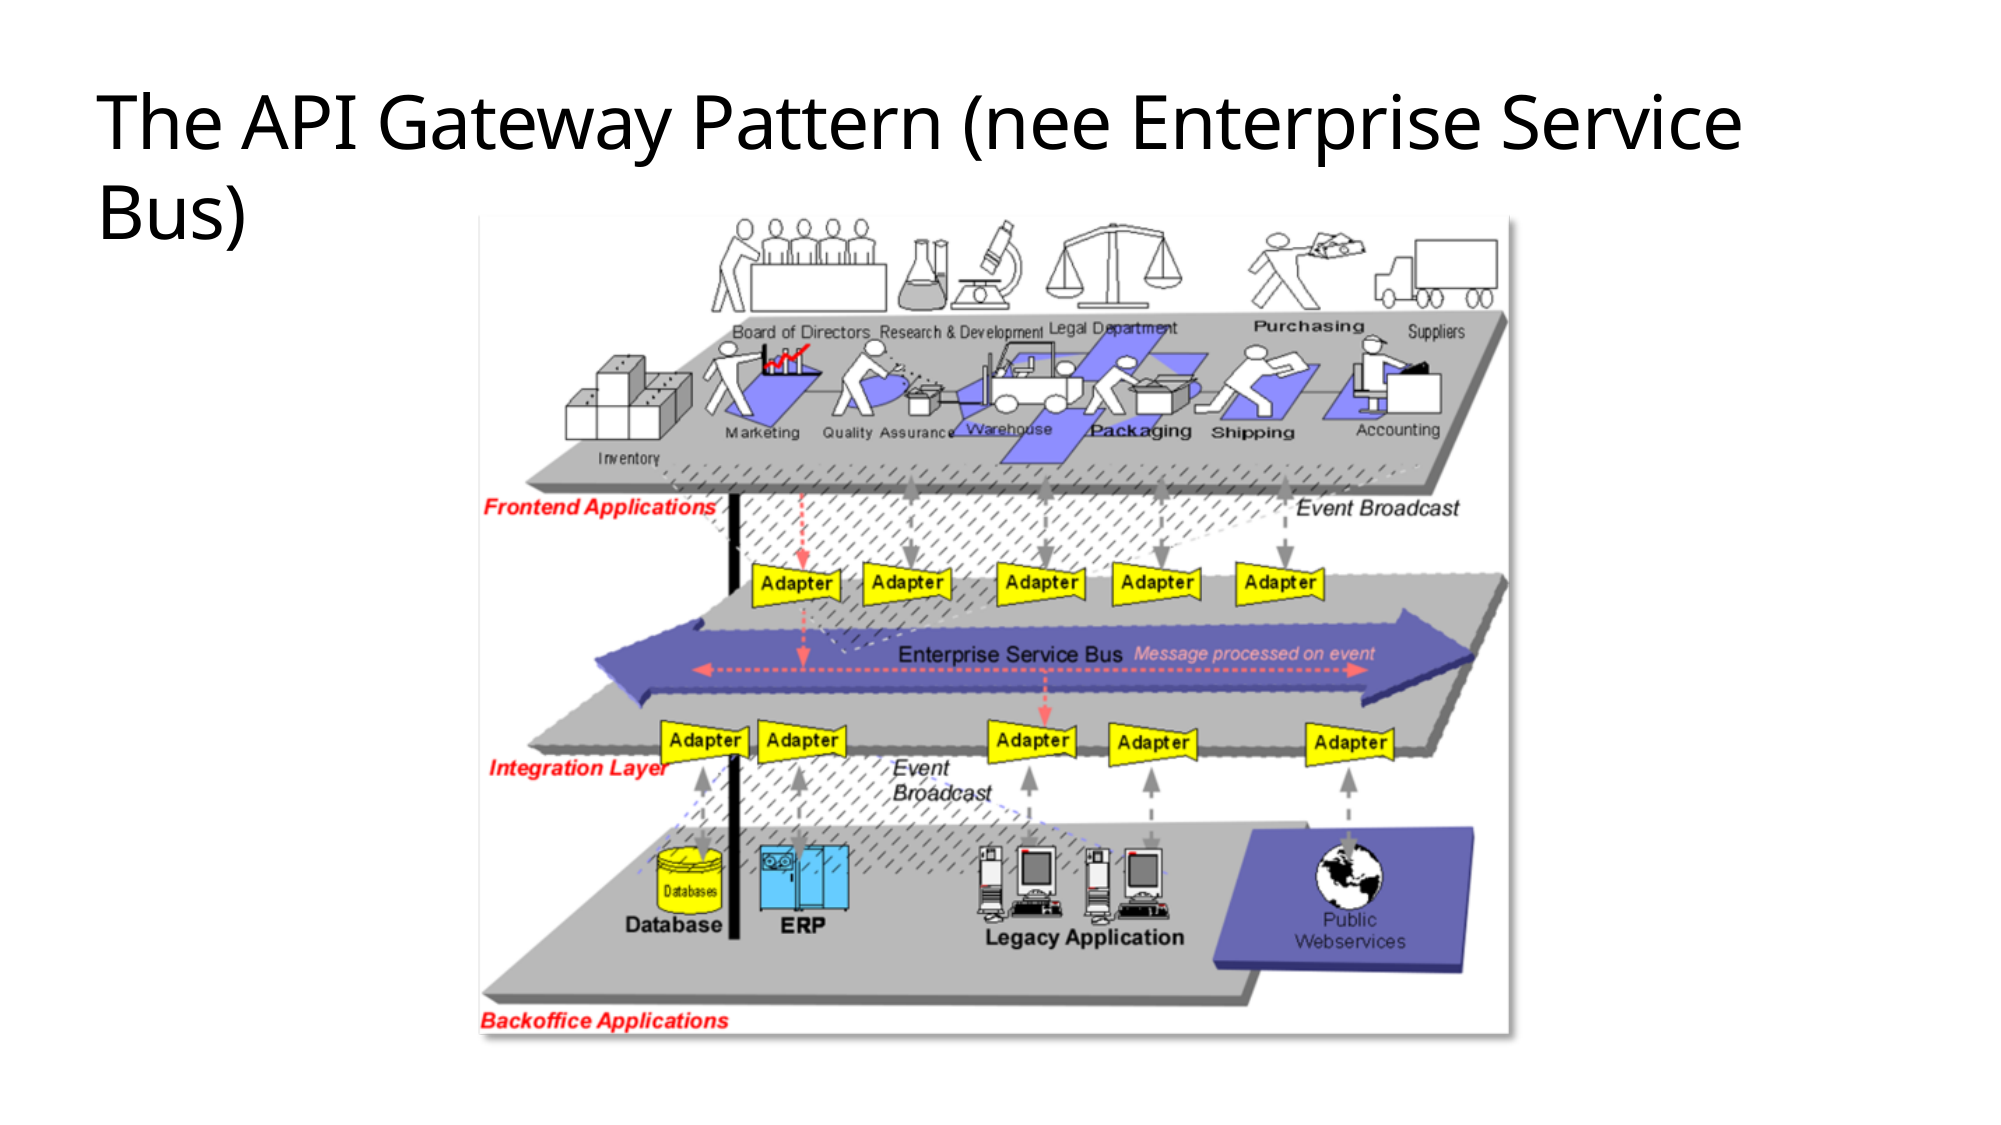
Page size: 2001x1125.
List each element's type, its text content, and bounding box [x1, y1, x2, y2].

picture [474, 211, 1526, 1051]
title The API Gateway Pattern (nee Enterprise Service Bus) [96, 75, 1904, 166]
